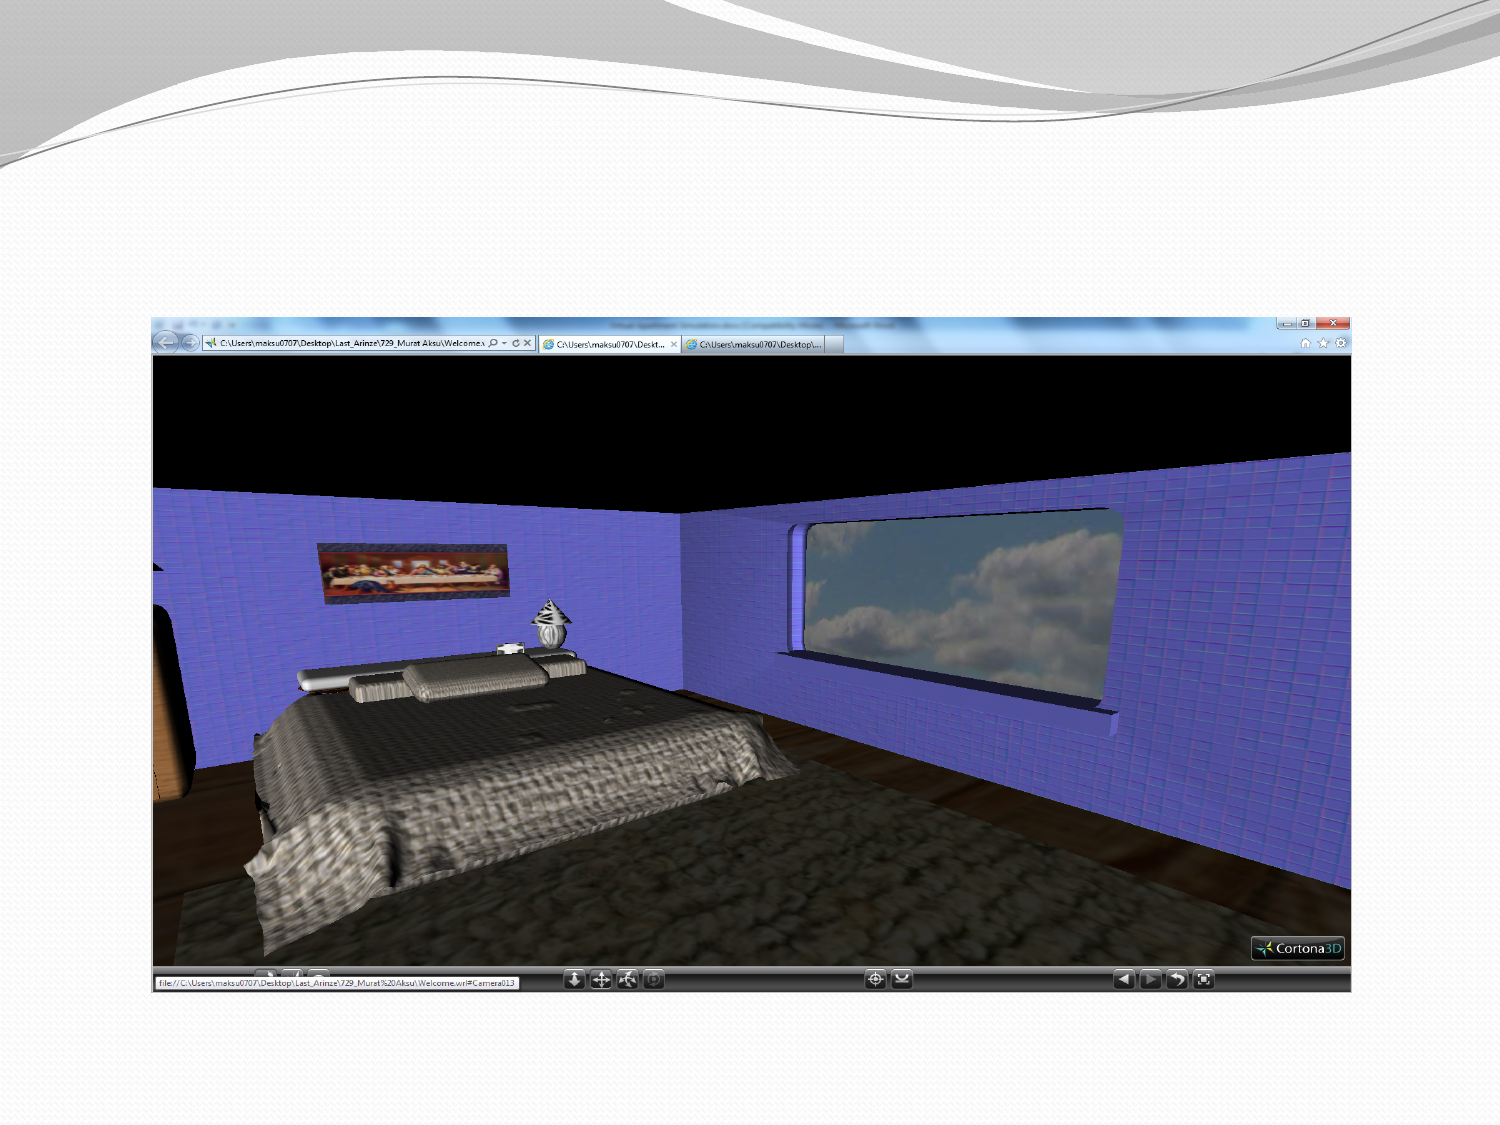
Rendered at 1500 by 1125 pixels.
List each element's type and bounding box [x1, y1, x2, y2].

list [150, 317, 1352, 993]
